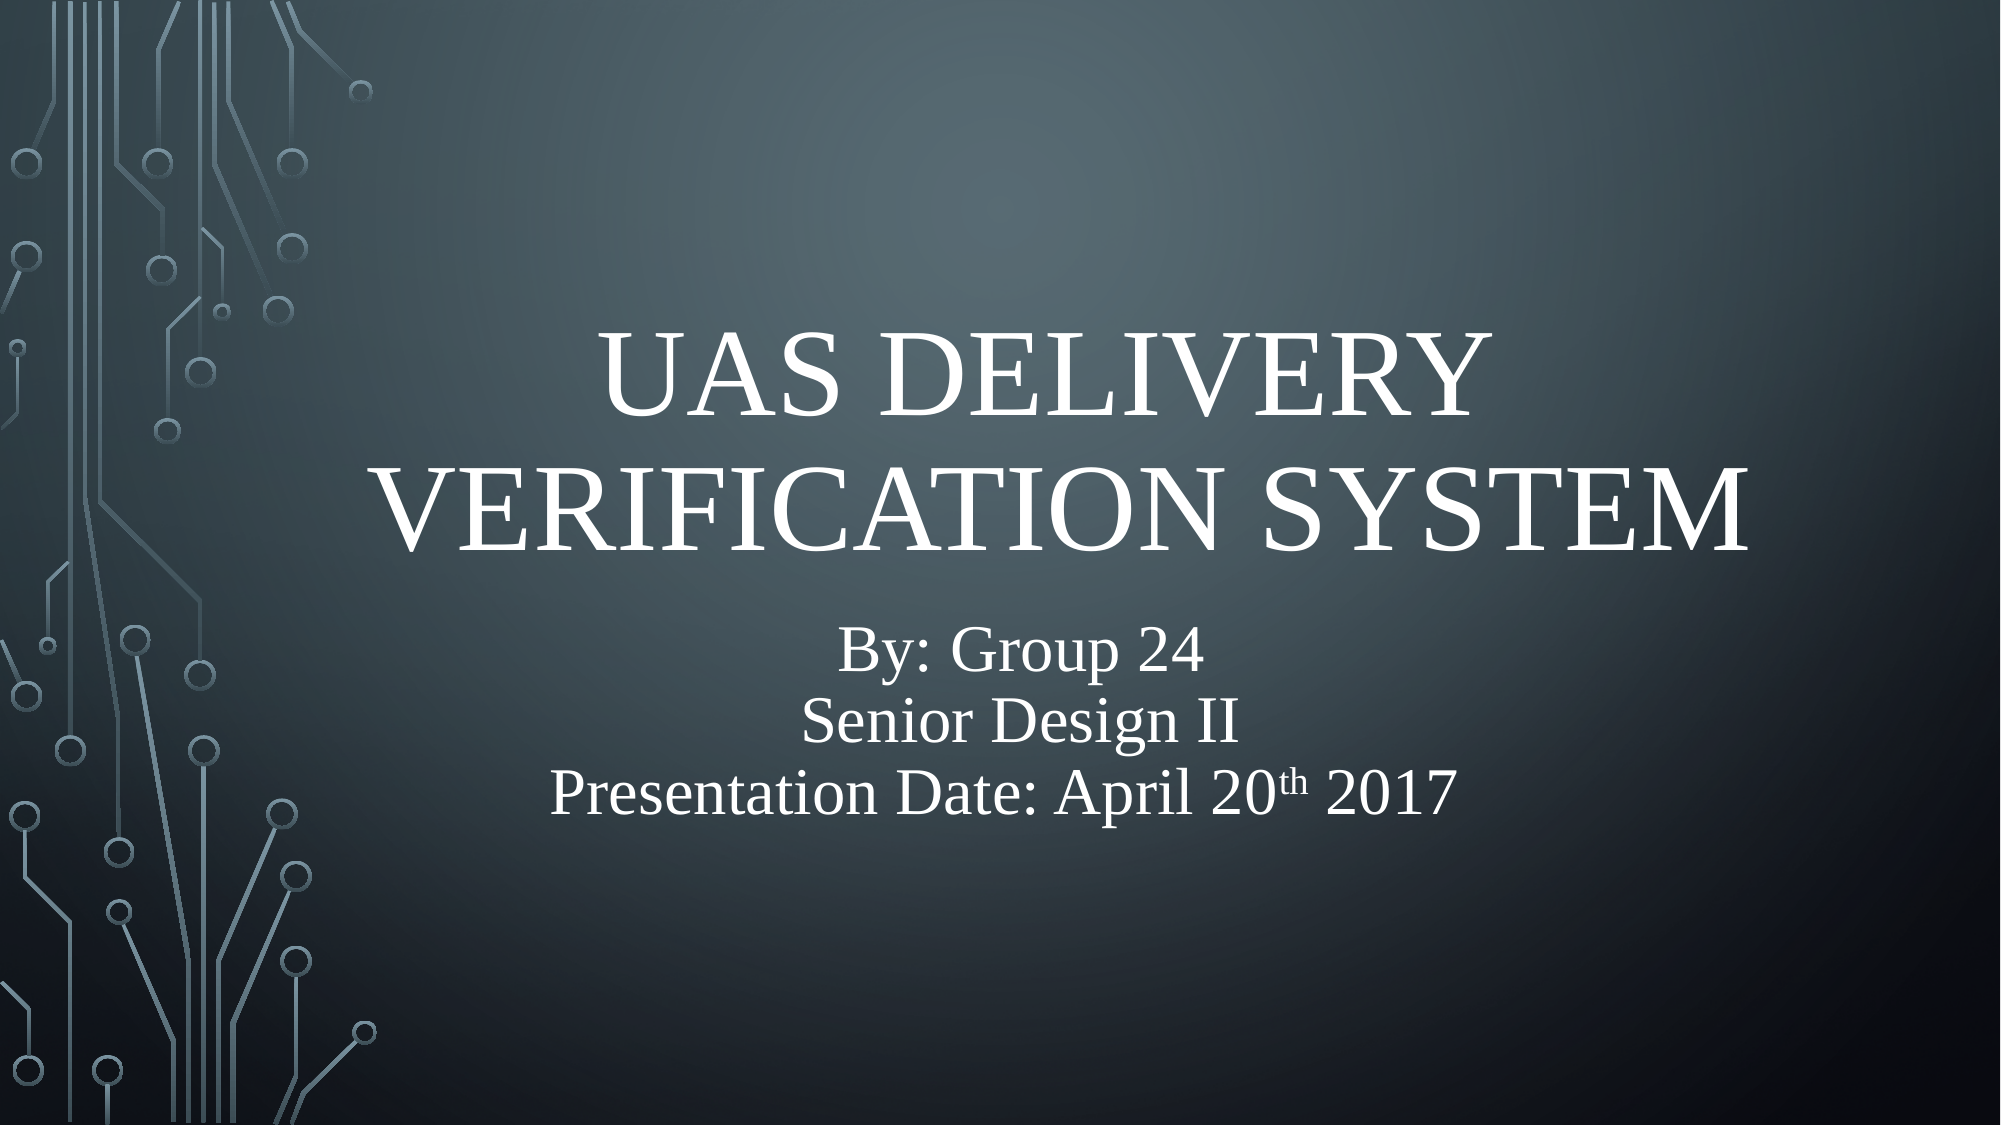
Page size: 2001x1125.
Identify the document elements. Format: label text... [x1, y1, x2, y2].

title Uas Delivery vERification System [338, 233, 1781, 586]
text_box By: Group 24 Senior Design II Presentation Date: April 20th 2017 [300, 618, 1743, 837]
